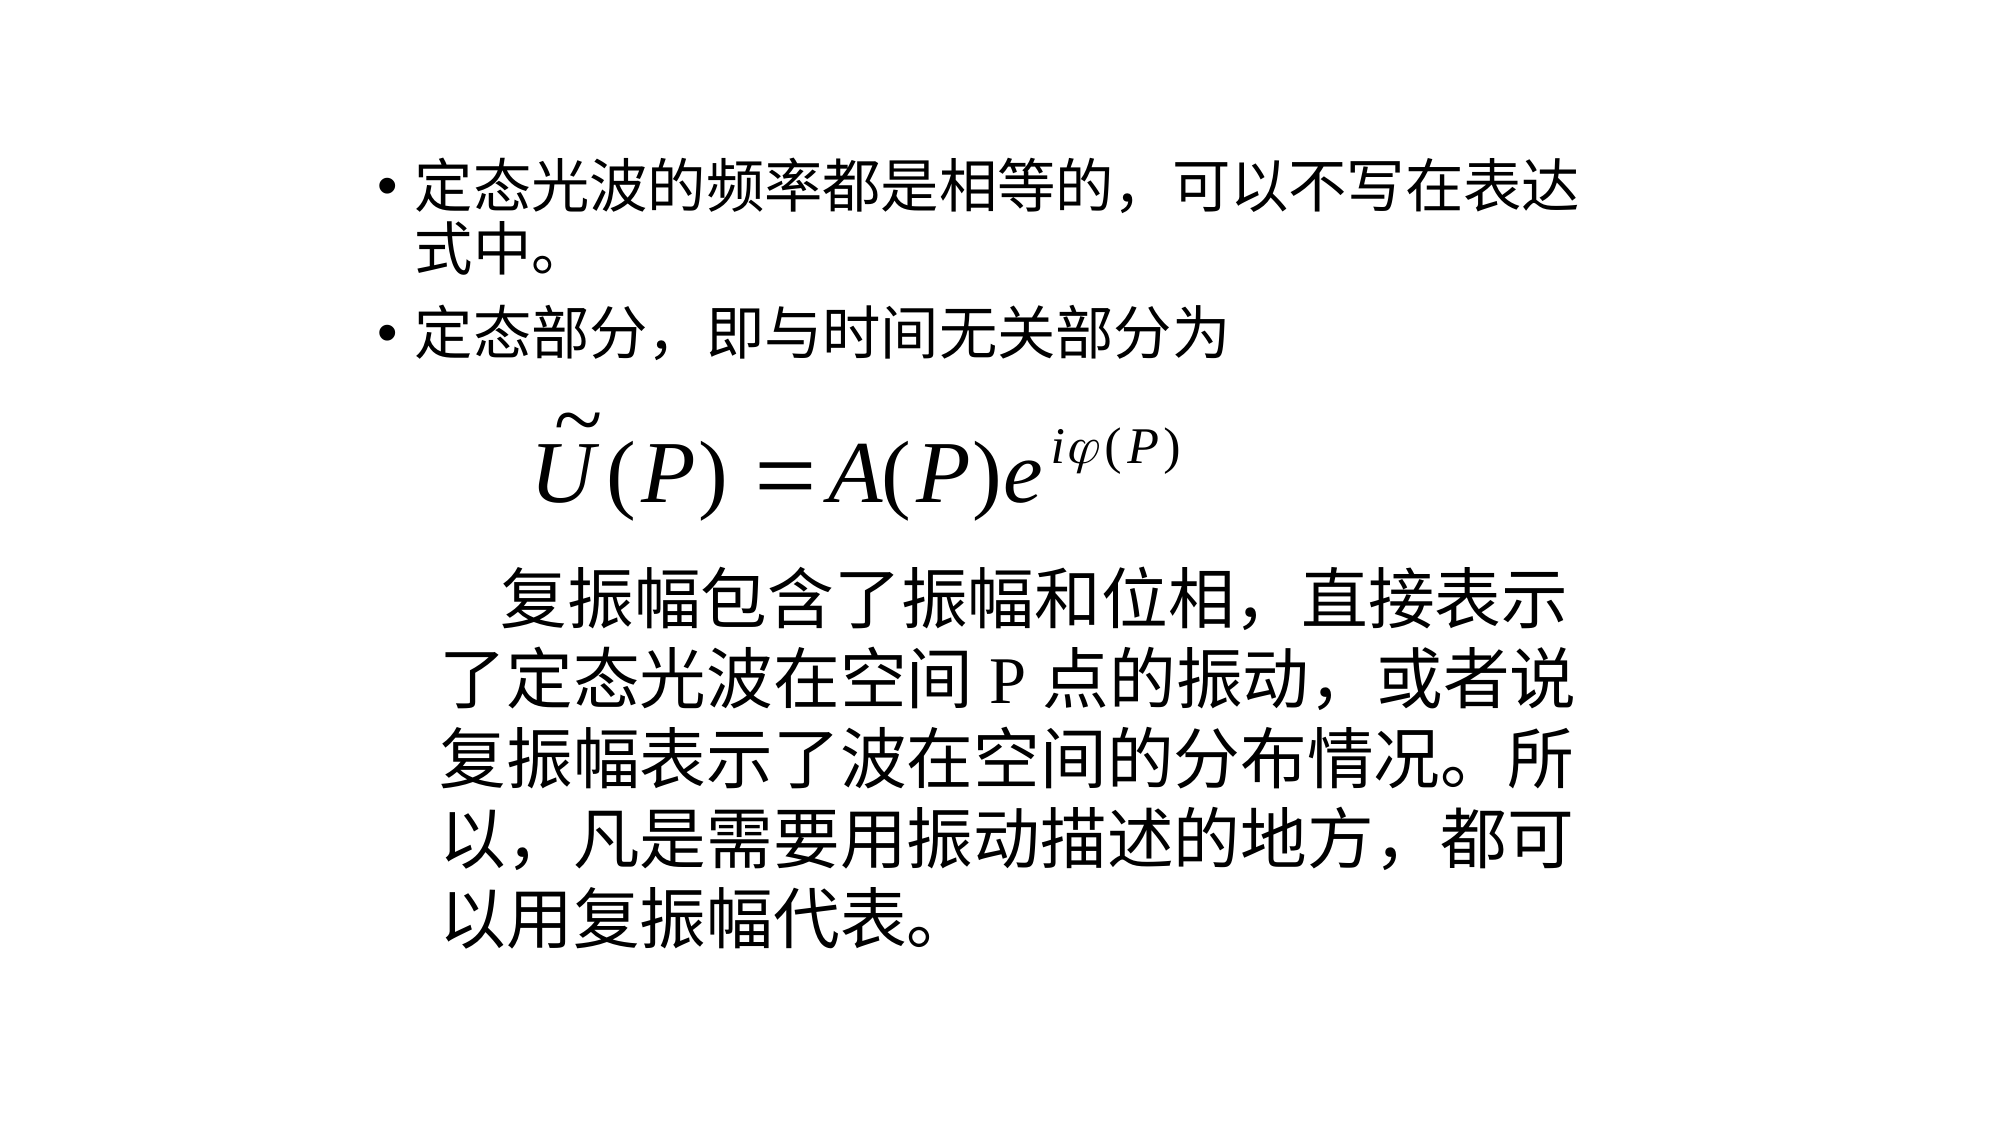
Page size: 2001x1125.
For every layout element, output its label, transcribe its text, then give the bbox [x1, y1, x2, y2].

text_box 复振幅包含了振幅和位相，直接表示了定态光波在空间P点的振动，或者说复振幅表示了波在空间的分布情况。所以，凡是需要用振动描述的地方，都可以用复振幅代表。 [425, 549, 1600, 965]
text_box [524, 399, 1200, 540]
list 定态光波的频率都是相等的，可以不写在表达式中。 定态部分，即与时间无关部分为 [362, 149, 1638, 463]
